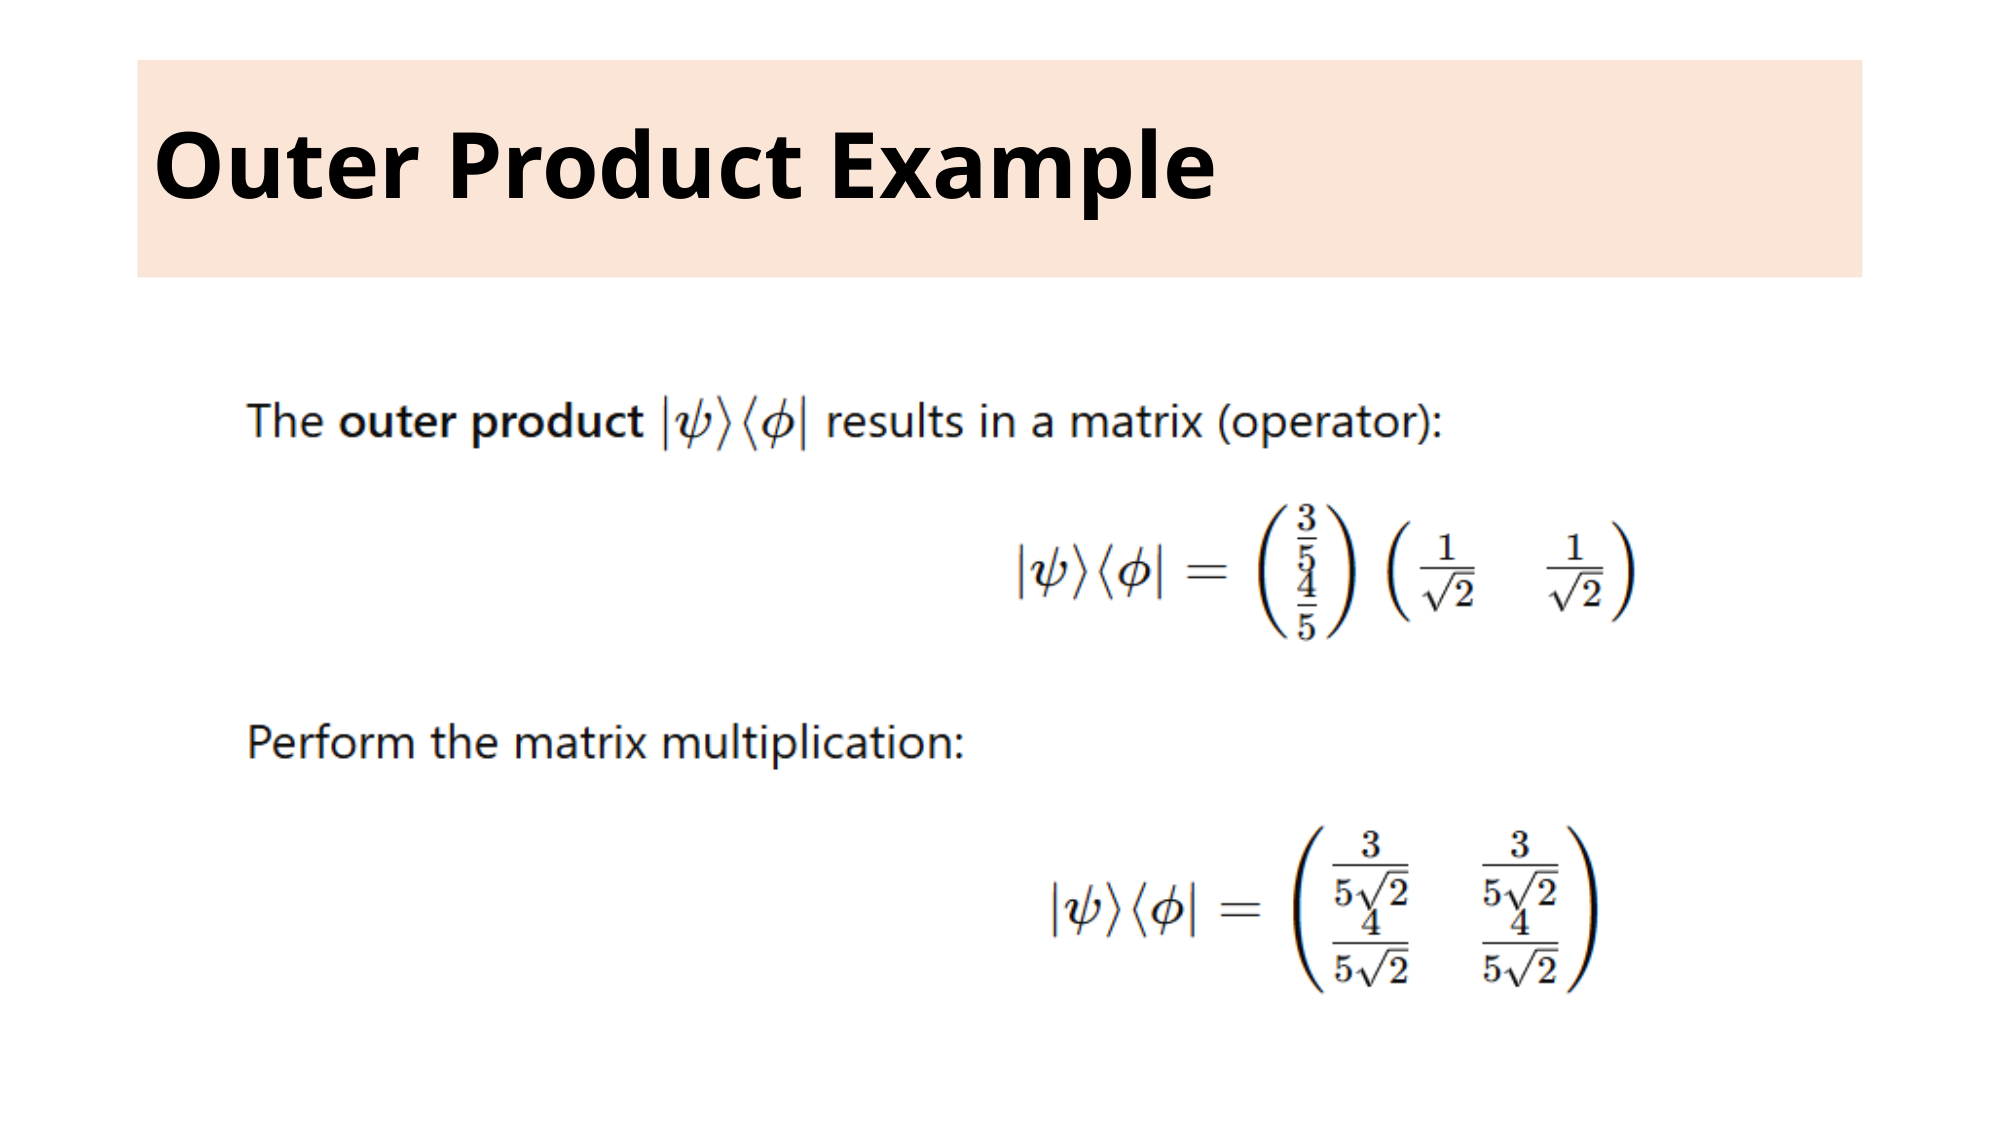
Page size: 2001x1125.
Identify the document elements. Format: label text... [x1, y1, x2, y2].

title Outer Product Example [137, 59, 1863, 278]
picture [223, 380, 1771, 1015]
